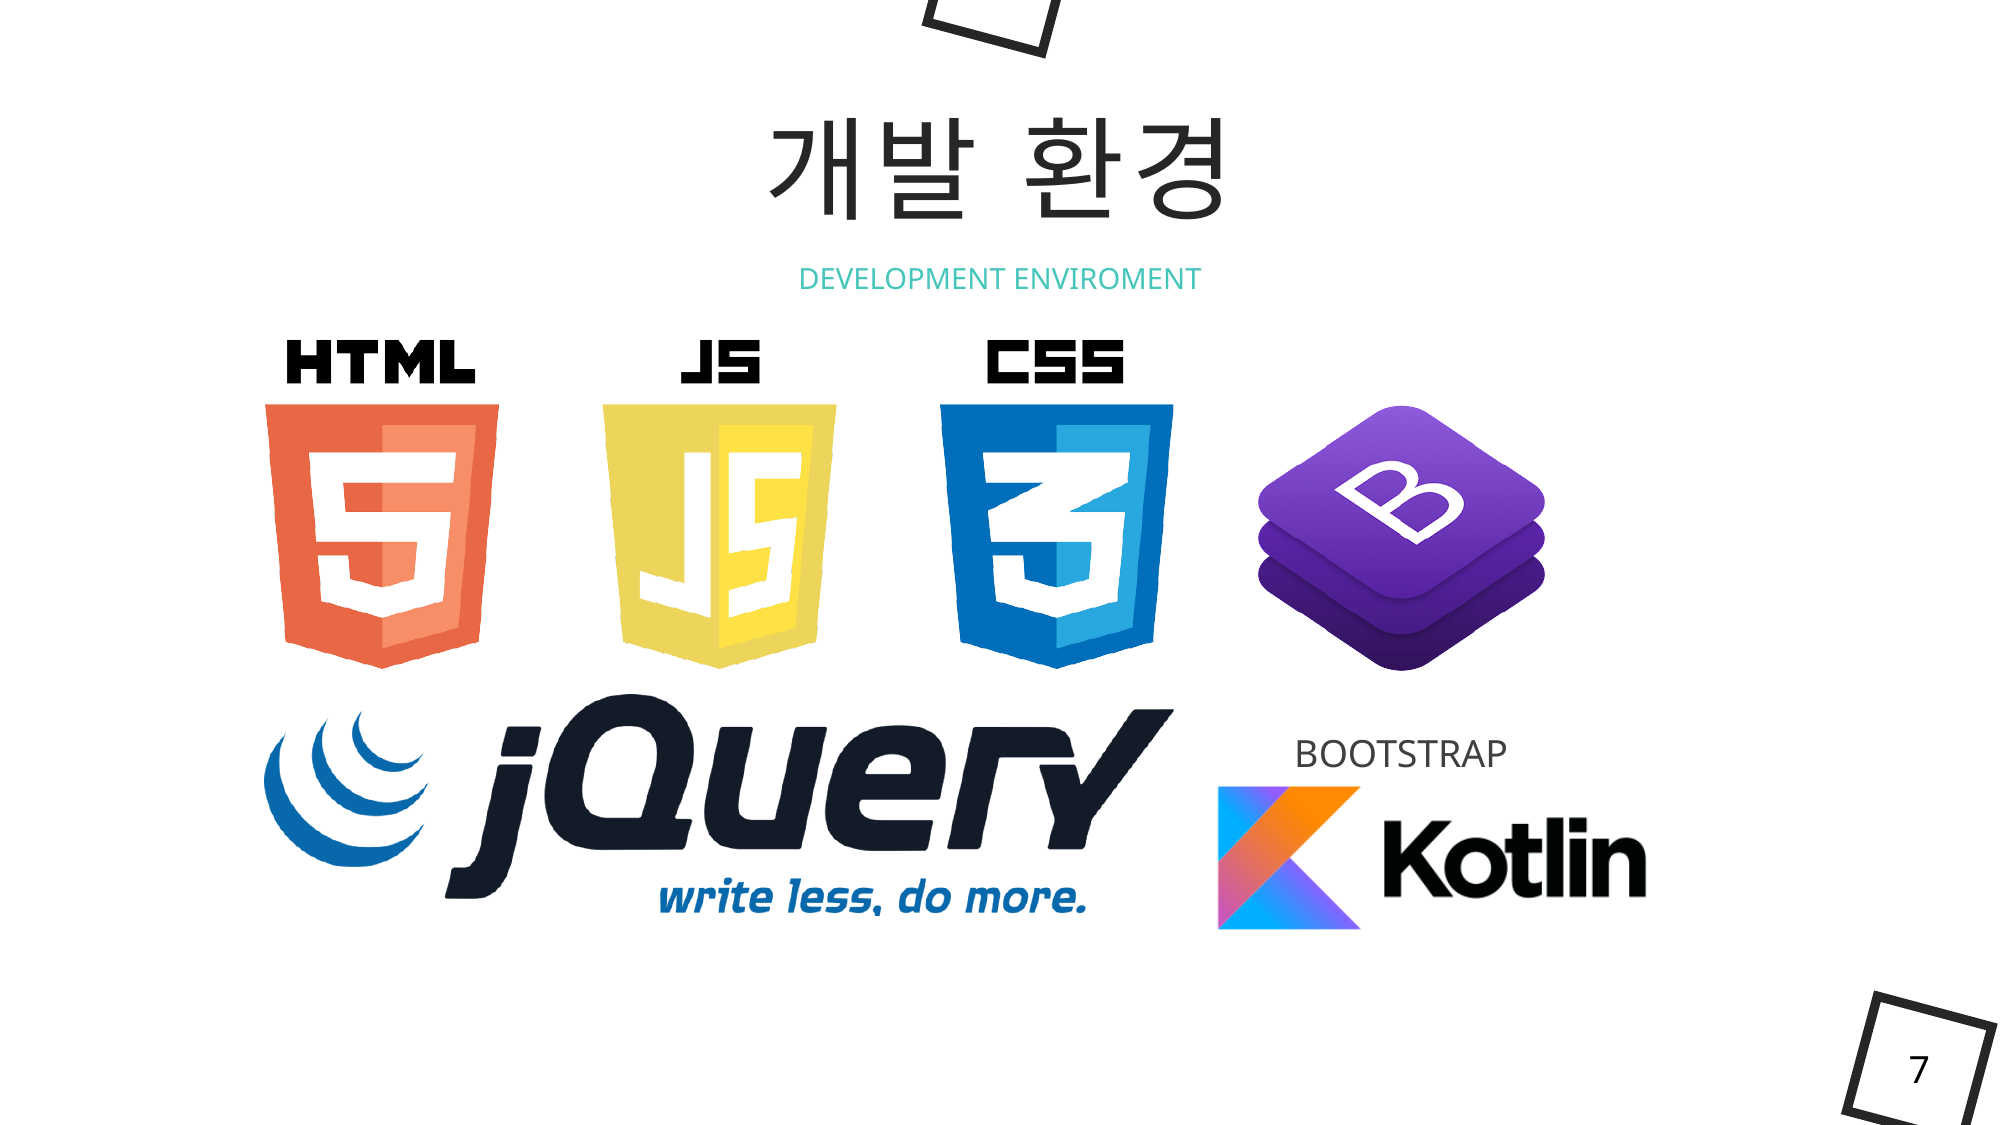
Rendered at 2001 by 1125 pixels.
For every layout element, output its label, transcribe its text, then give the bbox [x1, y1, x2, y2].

text_box [926, 0, 1058, 55]
text_box DEVELOPMENT ENVIROMENT [783, 252, 1217, 303]
text_box 개발 환경 [749, 92, 1251, 242]
picture [1160, 722, 1704, 994]
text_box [264, 332, 1549, 924]
